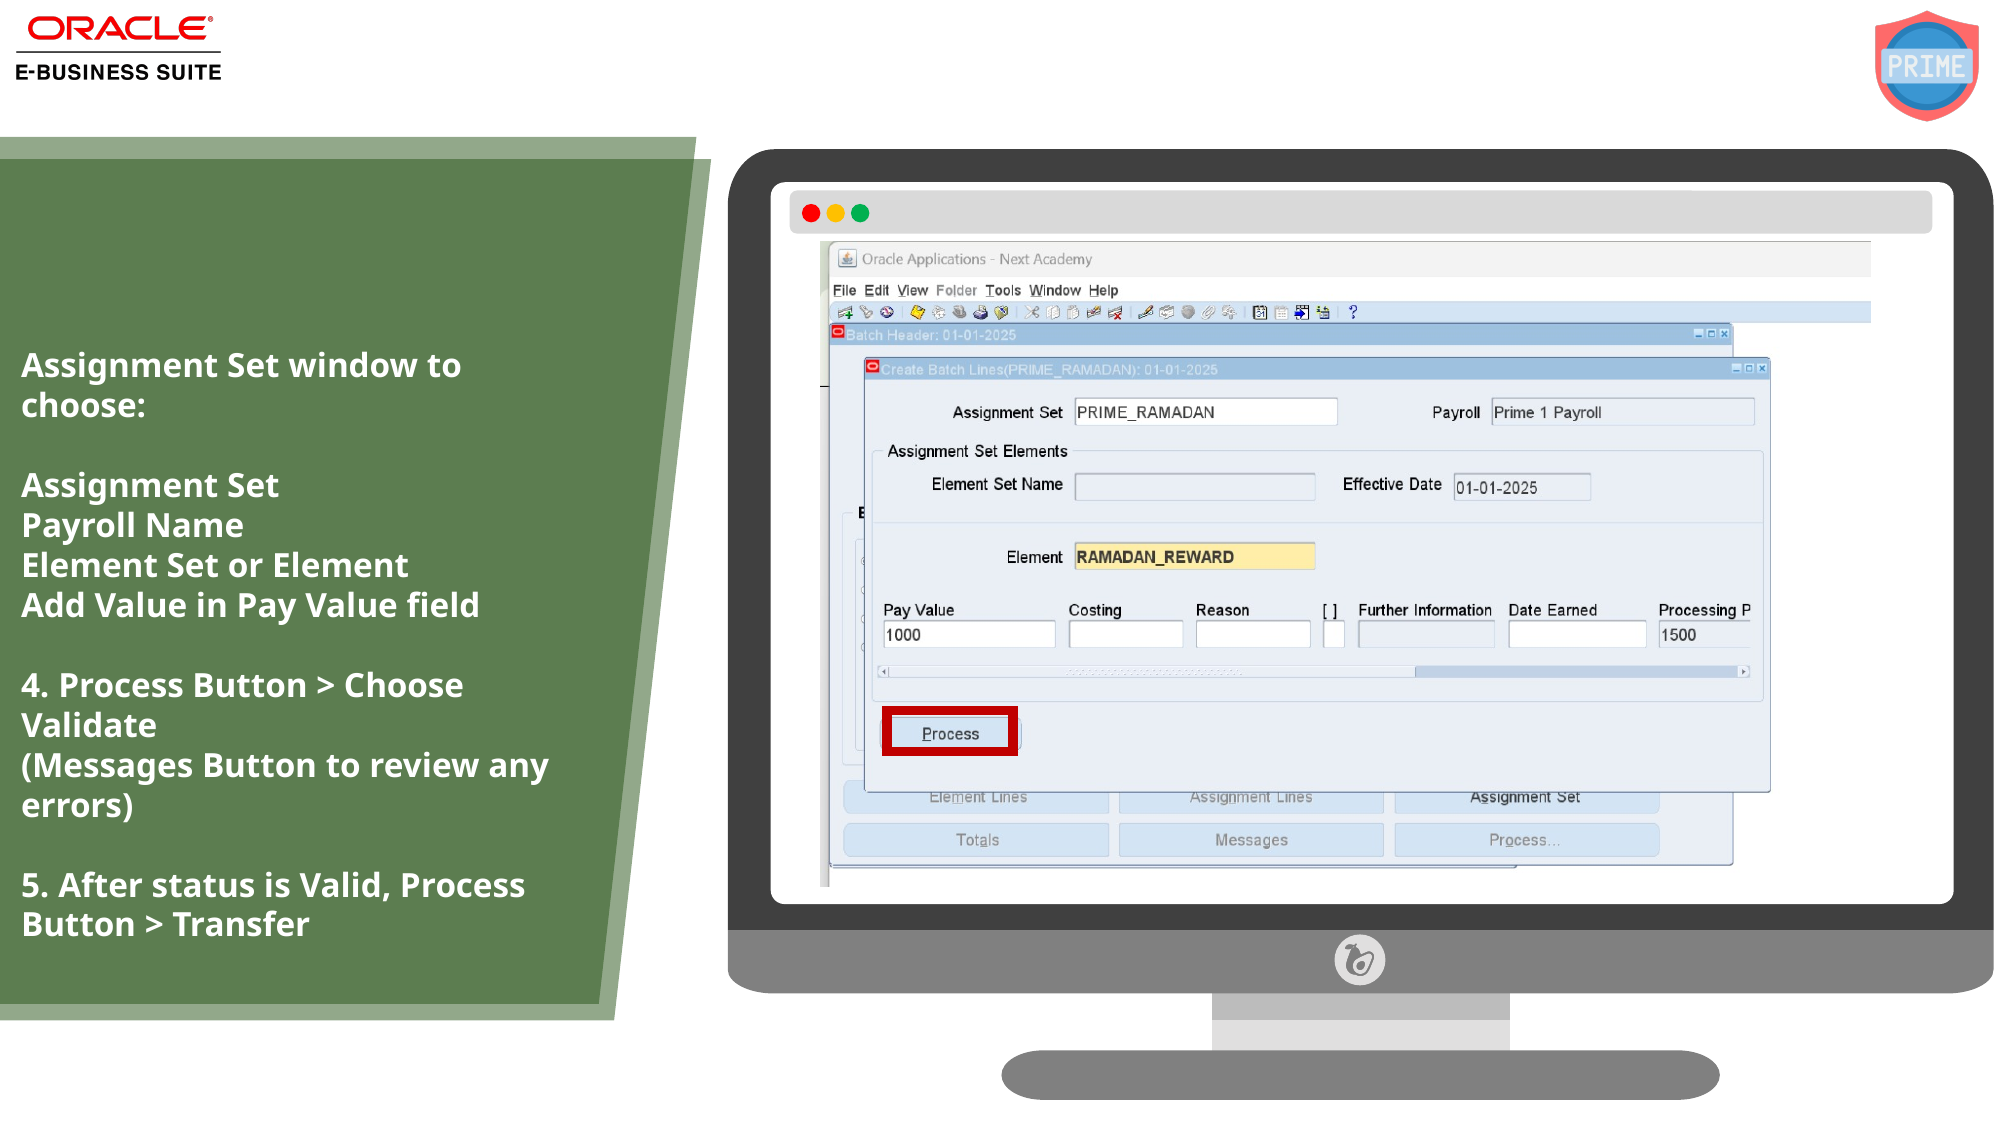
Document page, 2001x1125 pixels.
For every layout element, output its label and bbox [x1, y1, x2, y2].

picture [16, 15, 222, 81]
picture [1868, 7, 1986, 125]
text_box [727, 148, 1995, 1101]
text_box [0, 136, 712, 1021]
picture [819, 240, 1871, 887]
